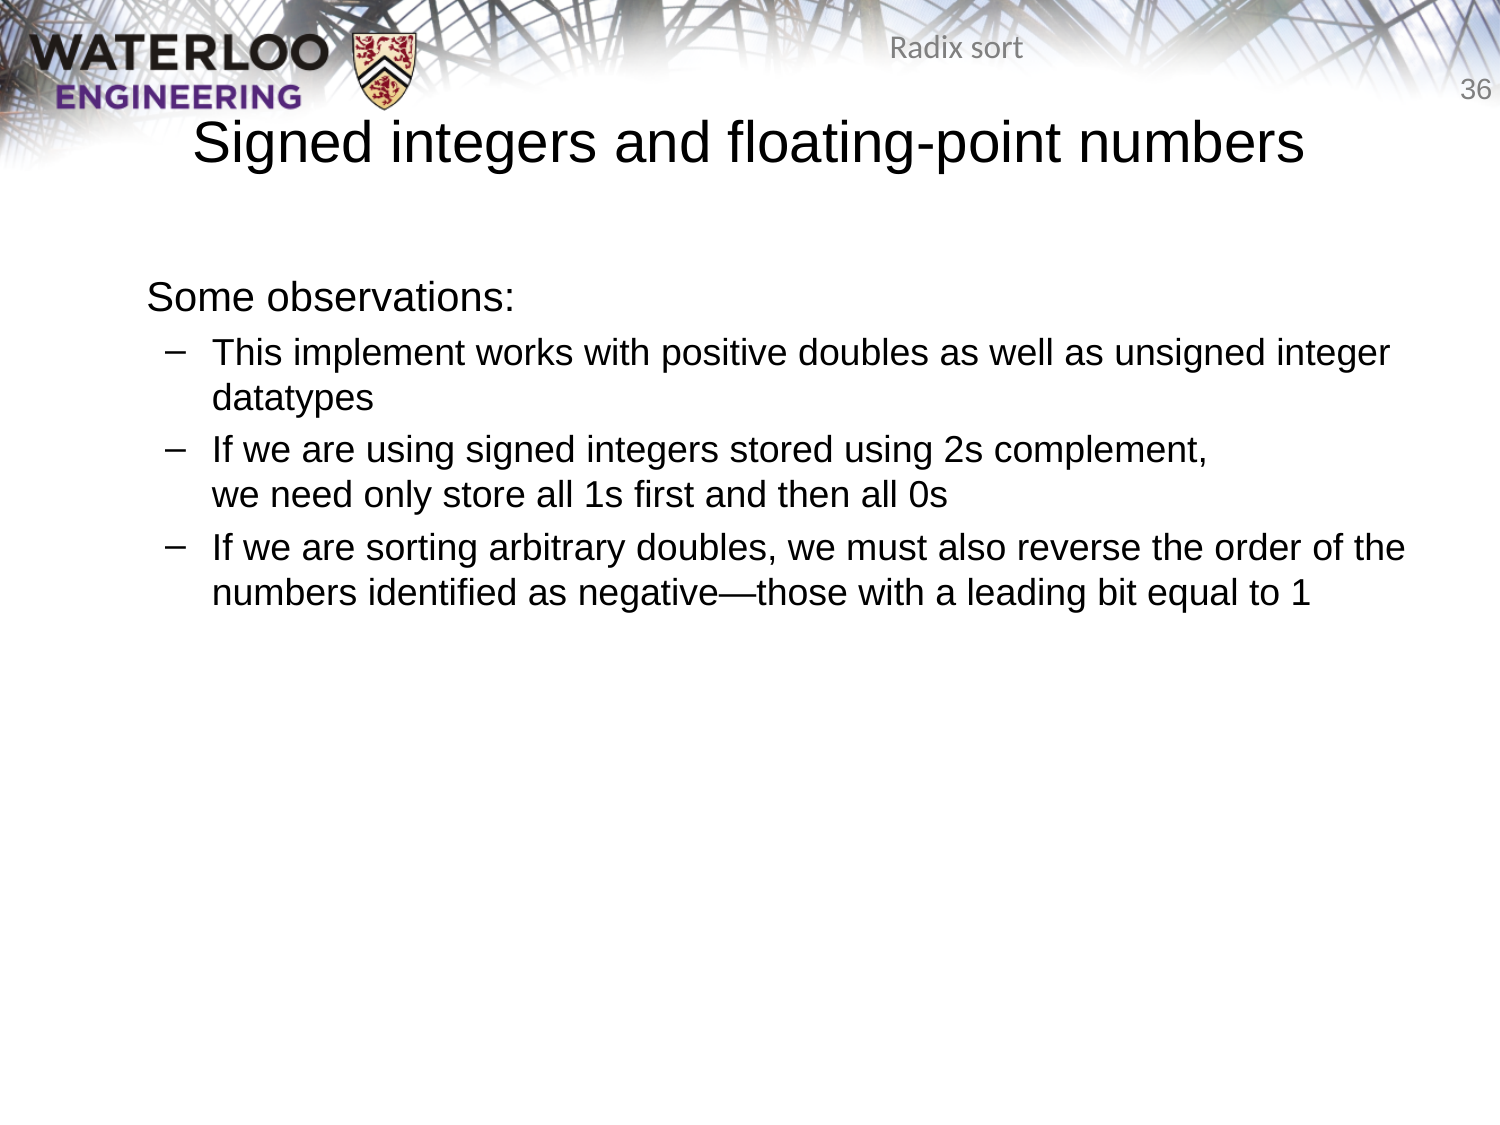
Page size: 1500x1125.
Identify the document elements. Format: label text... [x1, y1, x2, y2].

list Some observations: This implement works with positive doubles as well as unsigned integer datatypes If we are using signed integers stored using 2s complement, we need only store all 1s first and then all 0s If we are sorting arbitrary doubles, we must also reverse the order of the numbers identified as negative—those with a leading bit equal to 1 [74, 262, 1426, 1006]
picture [0, 0, 1500, 1125]
title Signed integers and floating-point numbers [74, 44, 1426, 233]
